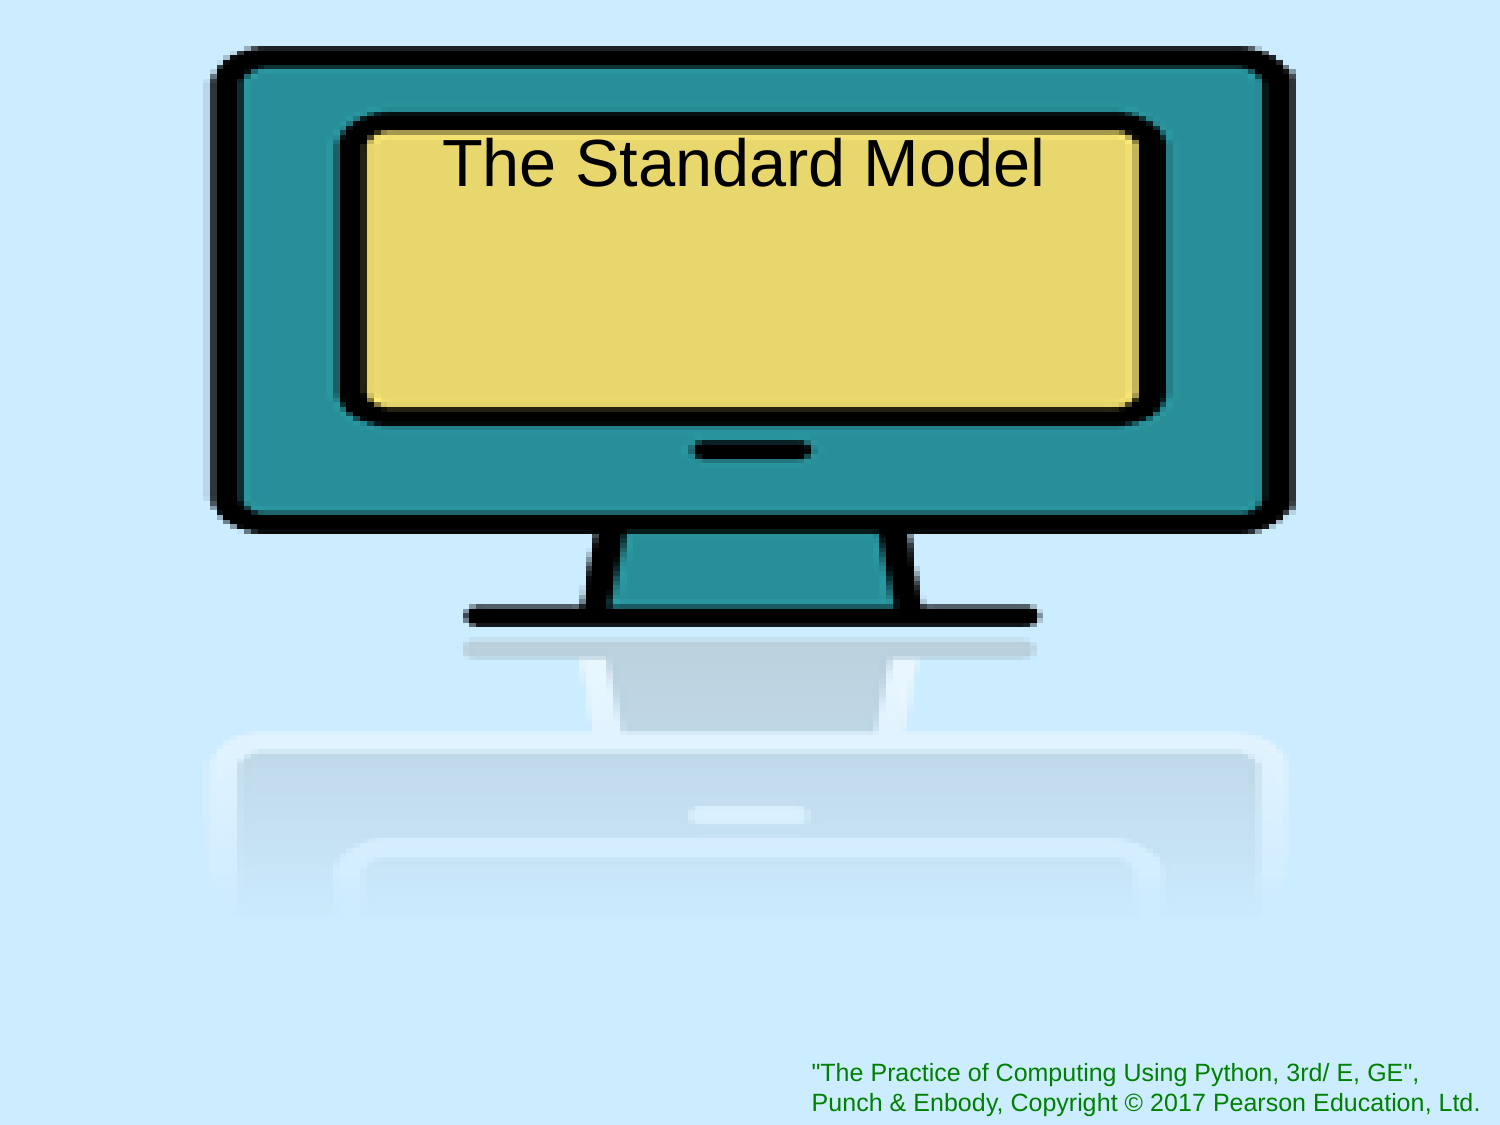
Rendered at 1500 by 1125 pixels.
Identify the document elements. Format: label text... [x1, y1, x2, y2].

picture [12, 0, 1488, 975]
subtitle The Standard Model [362, 112, 1125, 400]
